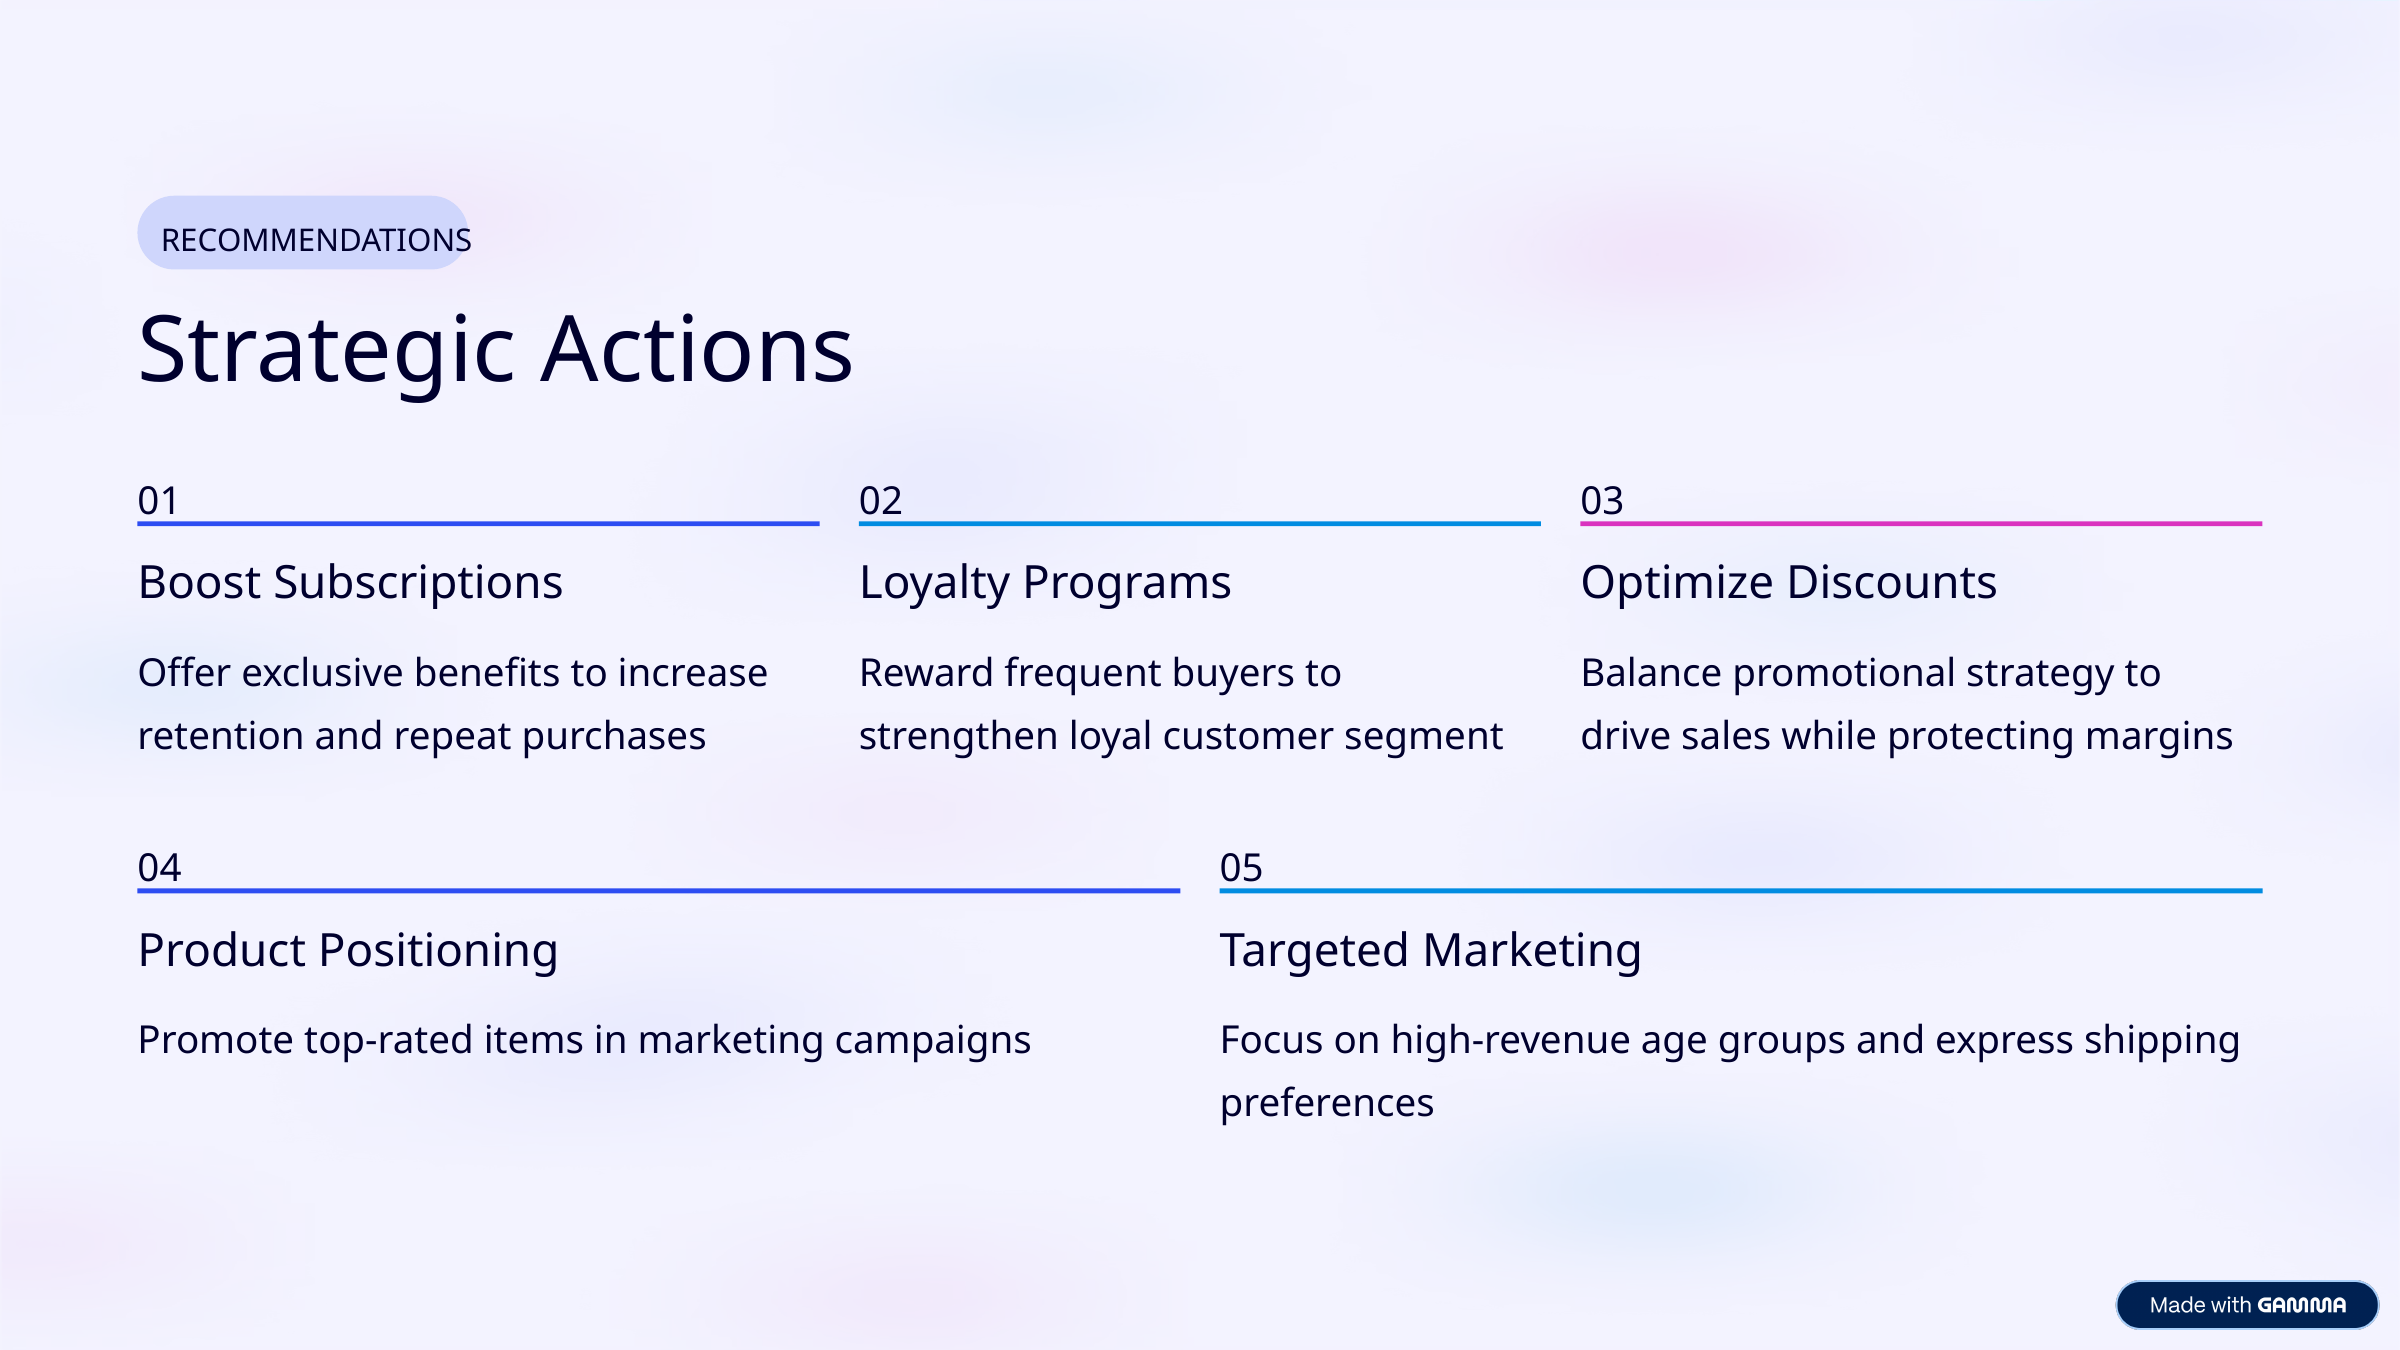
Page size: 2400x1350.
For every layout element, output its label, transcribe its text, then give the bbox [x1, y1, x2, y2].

text_box Focus on high-revenue age groups and express shipping preferences [1219, 999, 2263, 1125]
text_box [1219, 888, 2263, 894]
text_box Offer exclusive benefits to increase retention and repeat purchases [137, 632, 820, 758]
text_box Boost Subscriptions [137, 550, 600, 609]
text_box 02 [858, 459, 899, 509]
picture [2106, 1271, 2389, 1339]
text_box Targeted Marketing [1219, 917, 1682, 976]
text_box [137, 888, 1181, 894]
text_box Loyalty Programs [858, 550, 1321, 609]
text_box [137, 521, 820, 527]
text_box Balance promotional strategy to drive sales while protecting margins [1580, 632, 2263, 758]
text_box 01 [137, 459, 177, 509]
text_box [858, 521, 1541, 527]
text_box Product Positioning [137, 917, 600, 976]
text_box Strategic Actions [137, 285, 1062, 401]
text_box RECOMMENDATIONS [160, 207, 445, 258]
text_box 04 [137, 826, 177, 876]
text_box 05 [1219, 826, 1259, 876]
text_box 03 [1580, 459, 1620, 509]
text_box Reward frequent buyers to strengthen loyal customer segment [858, 632, 1541, 758]
text_box Optimize Discounts [1580, 550, 2043, 609]
text_box [1580, 521, 2263, 527]
text_box [137, 195, 469, 270]
text_box Promote top-rated items in marketing campaigns [137, 999, 1181, 1062]
